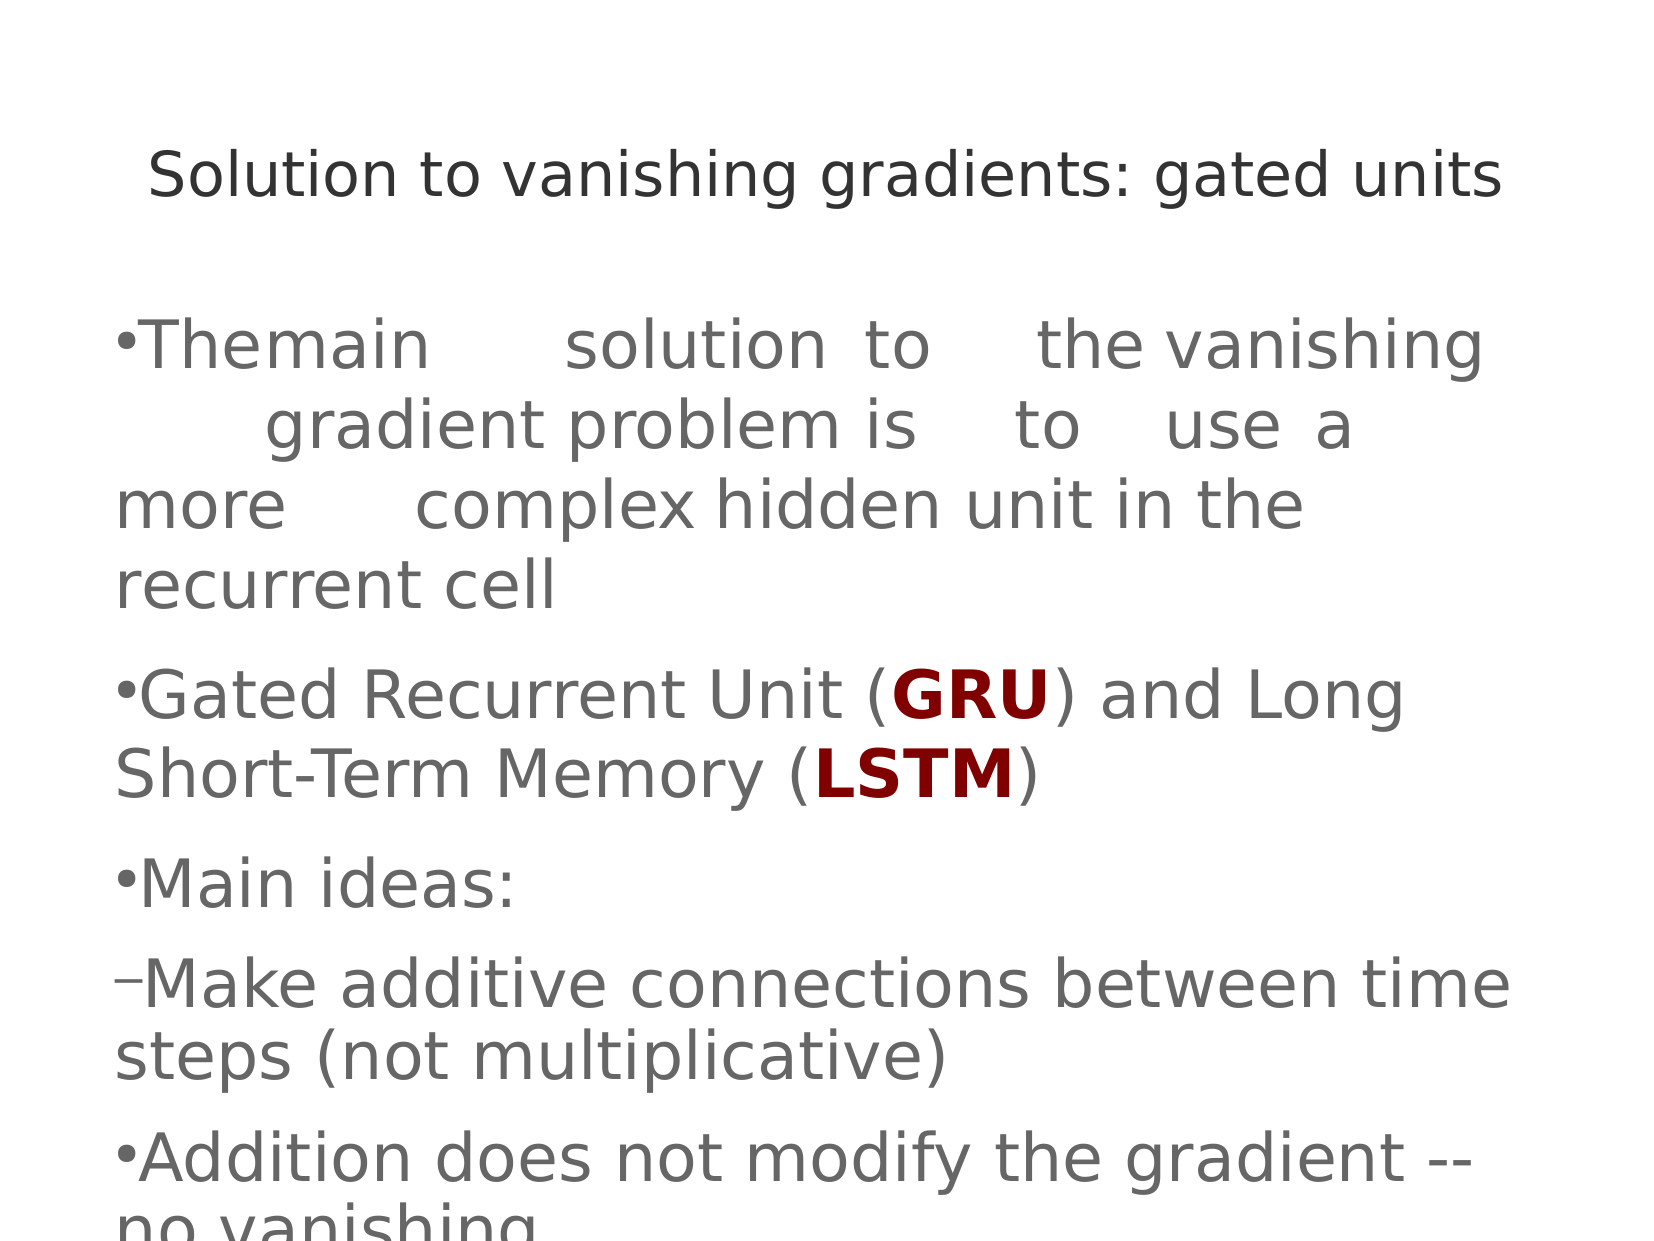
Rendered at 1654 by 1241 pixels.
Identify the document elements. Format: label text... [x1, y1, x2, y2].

title Solution to vanishing gradients: gated units [114, 68, 1539, 276]
list The main solution to the vanishing gradient problem is to use a more complex hidden unit in the recurrent cell Gated Recurrent Unit (GRU) and Long Short-Term Memory (LSTM) Main ideas: Make additive connections between time steps (not multiplicative) Addition does not modify the gradient -- no vanishing Allow gradients to flow through the recurrent cell, depending on the input [114, 302, 1539, 1033]
